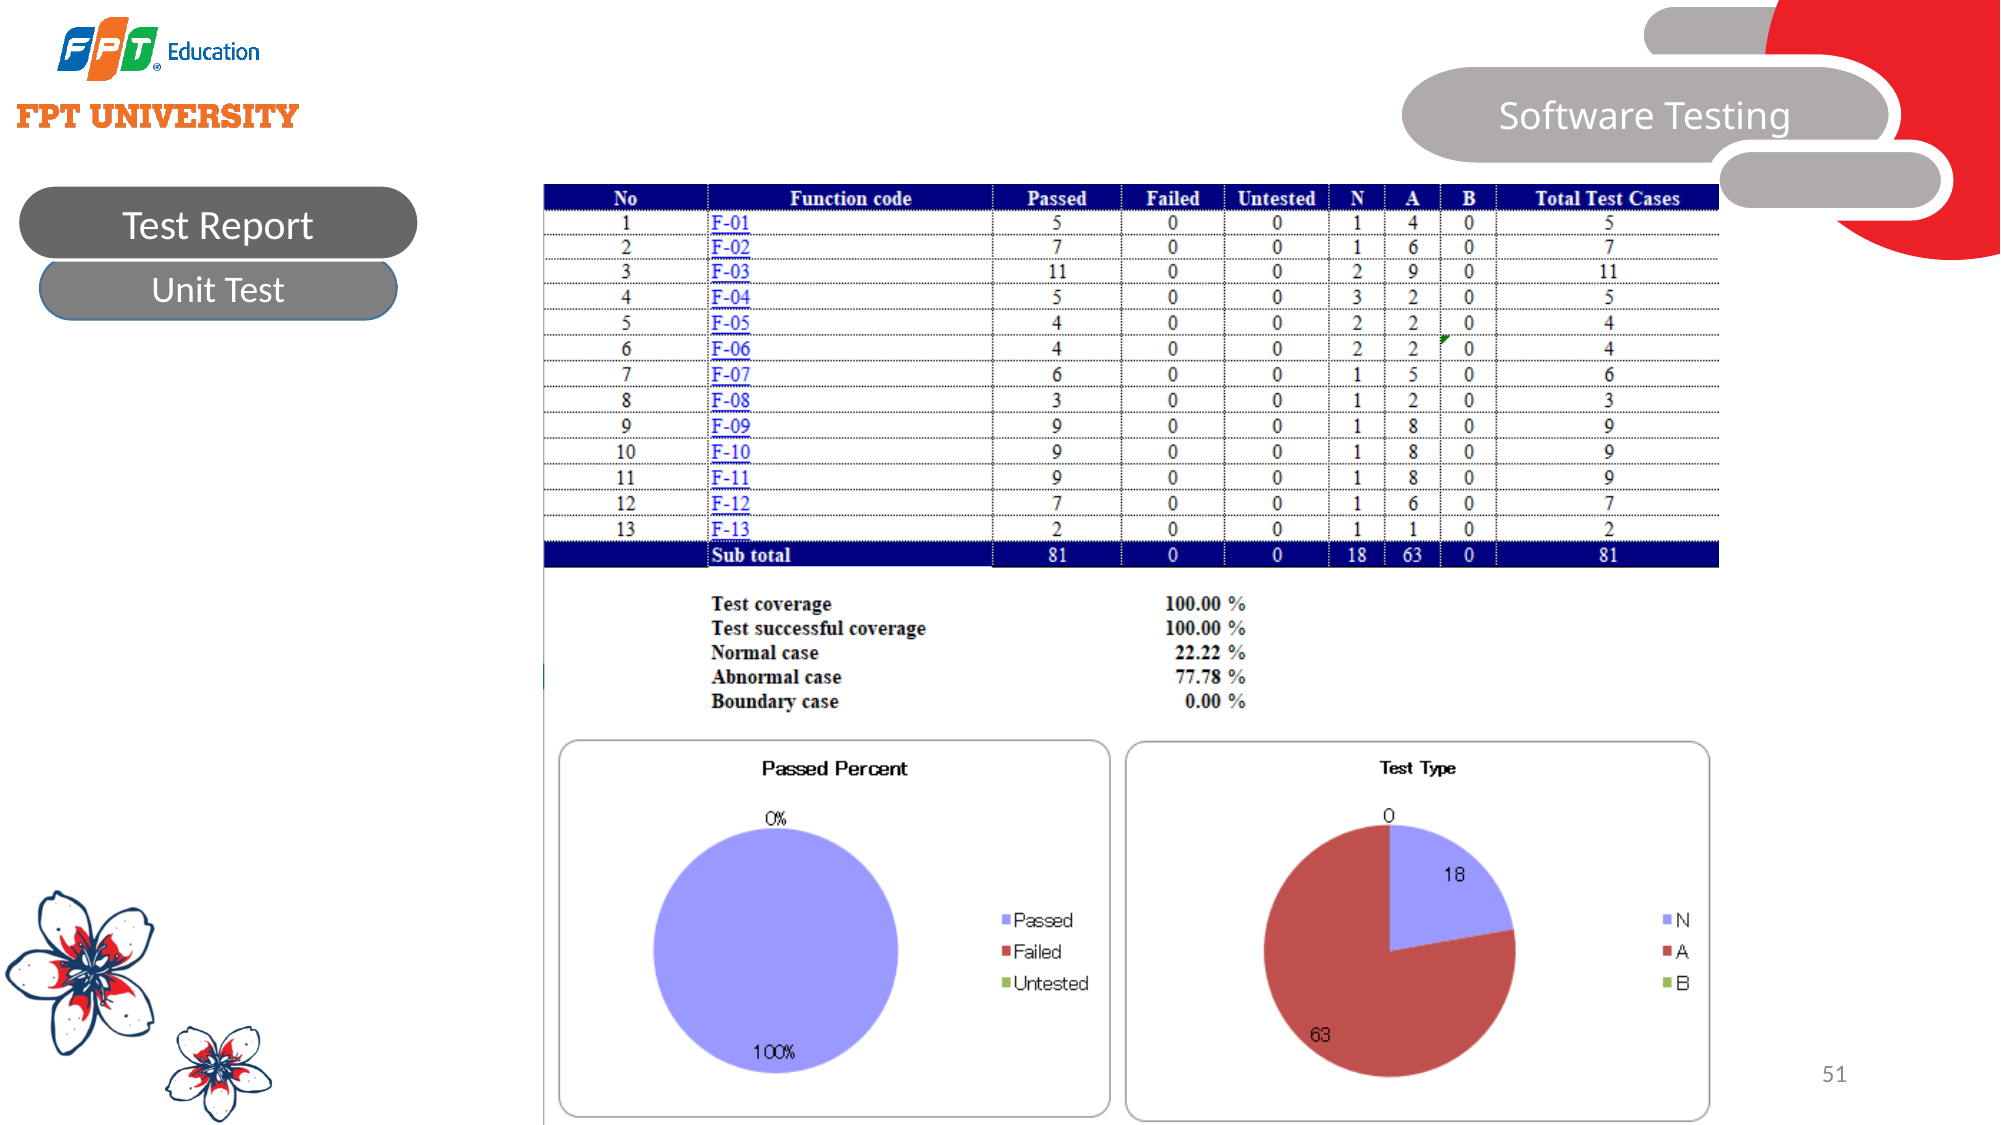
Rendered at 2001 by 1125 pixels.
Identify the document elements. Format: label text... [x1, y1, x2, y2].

slide_number 51 [1719, 1042, 1863, 1103]
text_box [1763, 0, 2000, 262]
text_box Software Testing [1394, 59, 1896, 170]
picture [543, 184, 1719, 1125]
text_box [1636, 0, 1777, 59]
picture [0, 891, 276, 1125]
picture [17, 17, 299, 128]
text_box Unit Test [38, 261, 398, 321]
text_box Test Report [16, 183, 421, 262]
text_box [1712, 144, 1949, 216]
